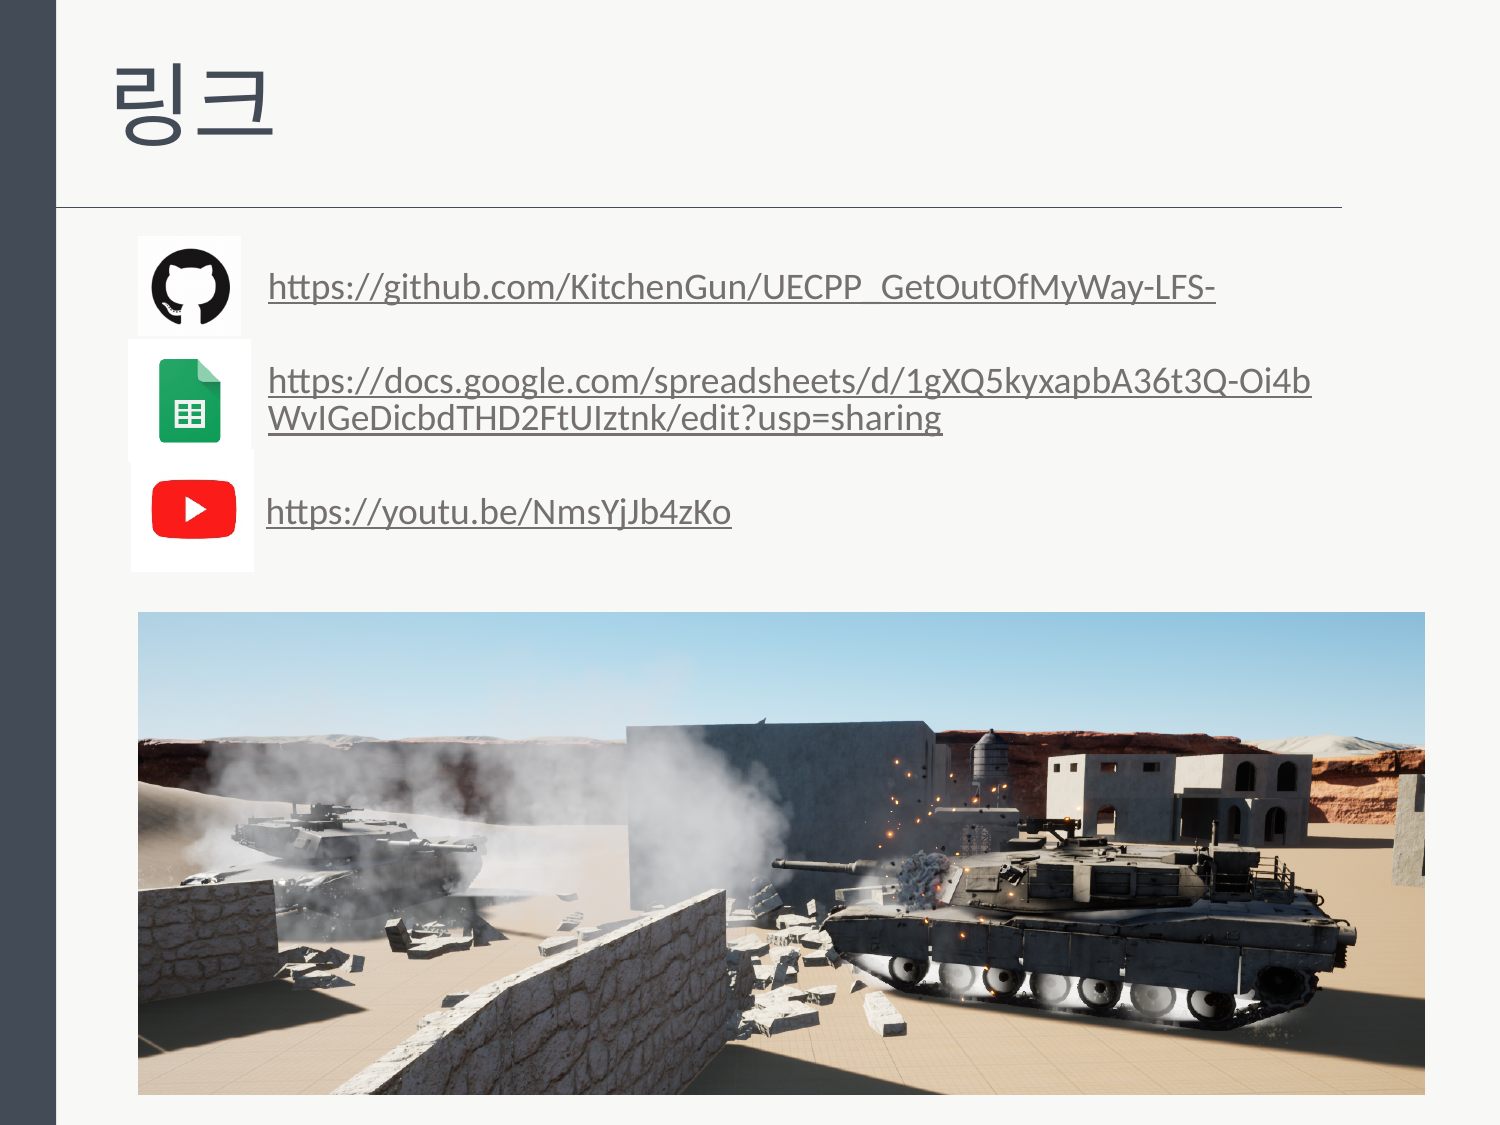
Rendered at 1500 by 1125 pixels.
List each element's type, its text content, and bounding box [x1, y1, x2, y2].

picture [138, 612, 1425, 1095]
text_box https://github.com/KitchenGun/UECPP_GetOutOfMyWay-LFS- [253, 254, 1343, 348]
text_box [0, 0, 57, 1125]
picture [138, 236, 241, 336]
text_box https://youtu.be/NmsYjJb4zKo [250, 479, 1340, 585]
text_box https://docs.google.com/spreadsheets/d/1gXQ5kyxapbA36t3Q-Oi4bWvIGeDicbdTHD2FtUIztnk/edit?usp=sharing [253, 348, 1343, 453]
text_box 링크 [94, 40, 293, 166]
picture [128, 339, 254, 572]
